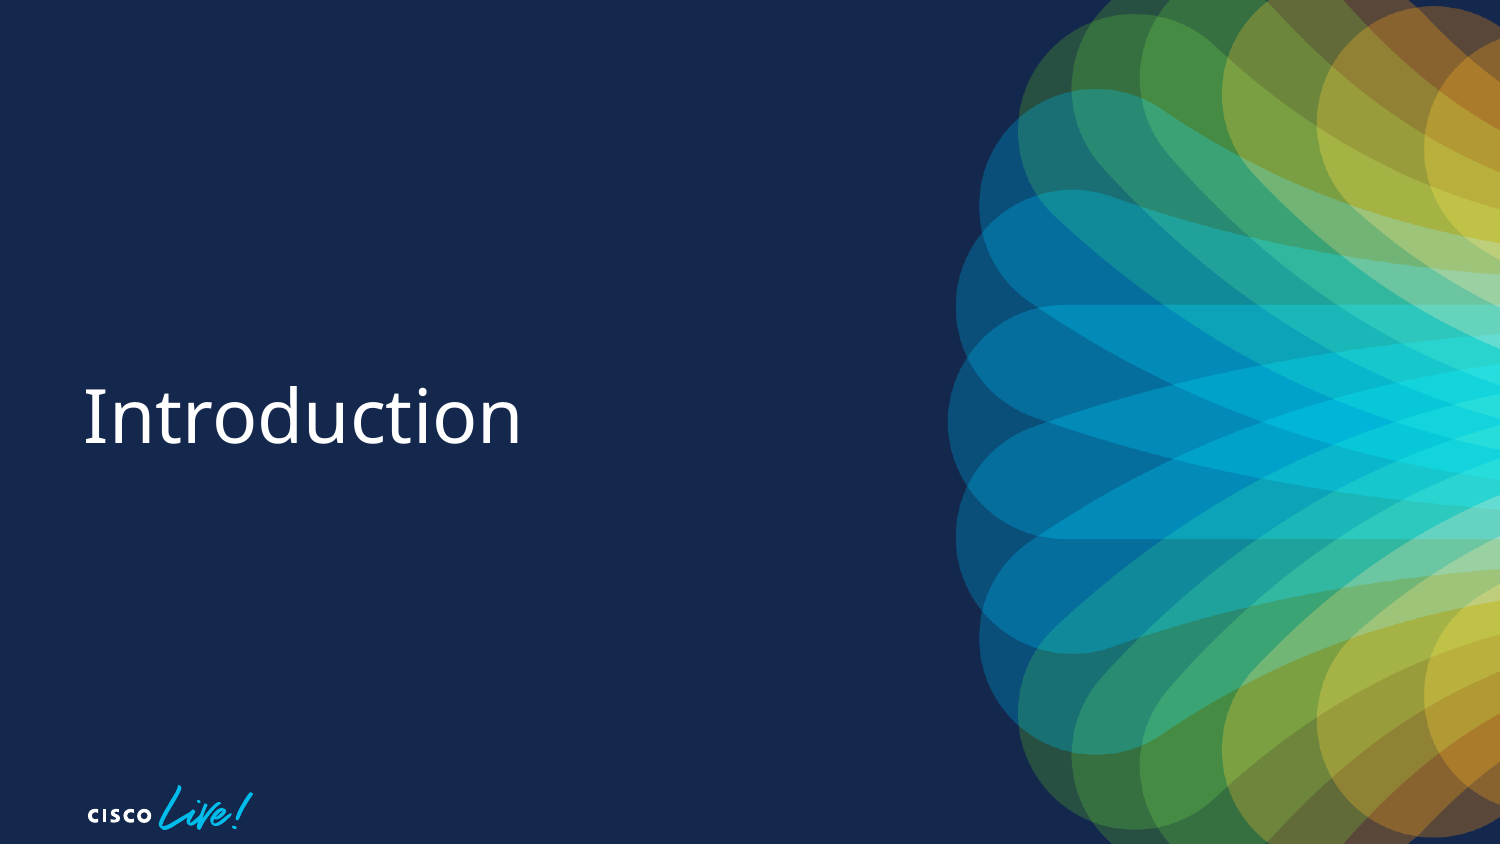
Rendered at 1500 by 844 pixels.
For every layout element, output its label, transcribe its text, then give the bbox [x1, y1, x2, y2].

title Introduction [68, 262, 683, 582]
picture [0, 0, 1500, 844]
